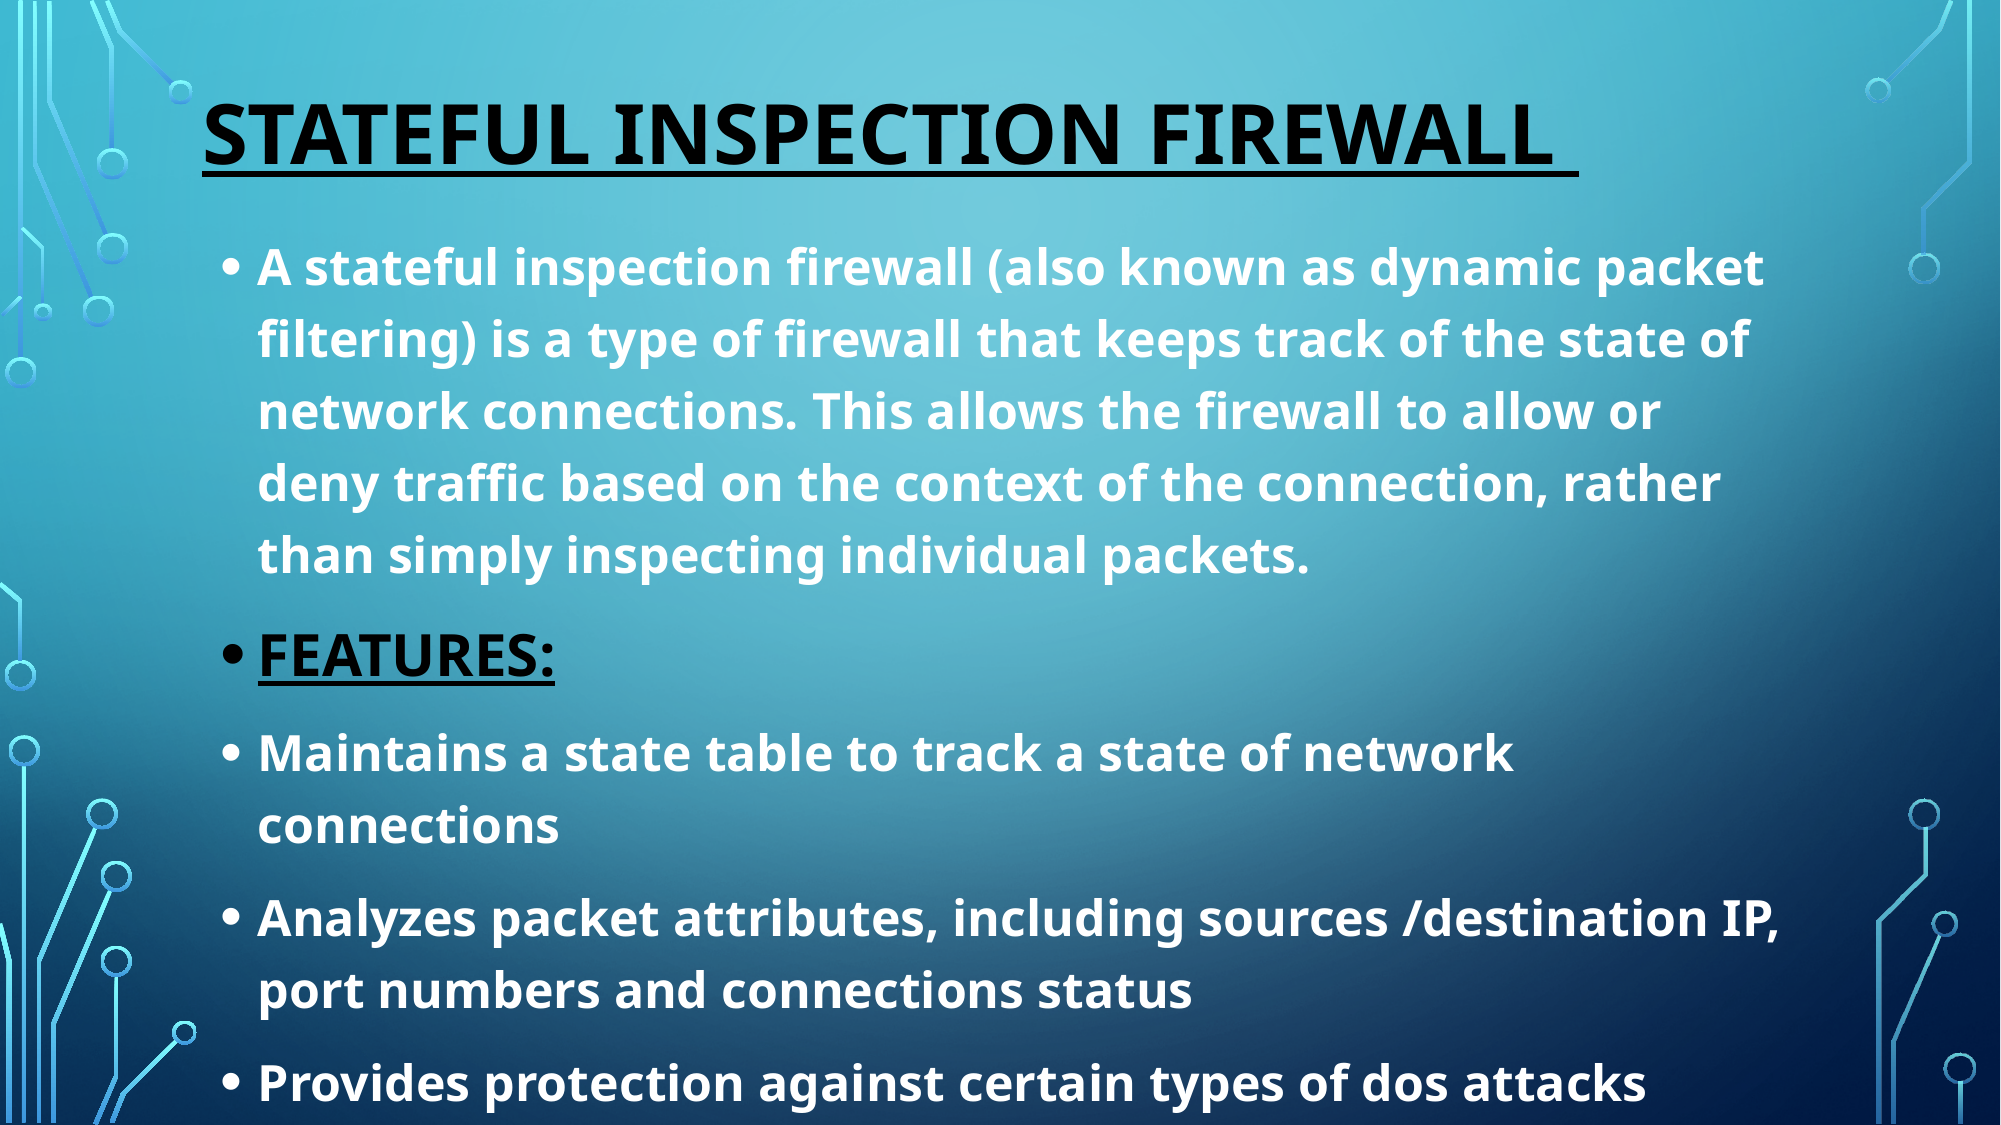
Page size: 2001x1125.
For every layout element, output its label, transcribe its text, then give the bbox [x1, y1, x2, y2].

list A stateful inspection firewall (also known as dynamic packet filtering) is a type of firewall that keeps track of the state of network connections. This allows the firewall to allow or deny traffic based on the context of the connection, rather than simply inspecting individual packets. FEATURES: Maintains a state table to track a state of network connections Analyzes packet attributes, including sources /destination IP, port numbers and connections status Provides protection against certain types of dos attacks [205, 216, 1813, 1057]
title STATEFUL INSPECTION FIREWALL [187, 16, 1813, 259]
